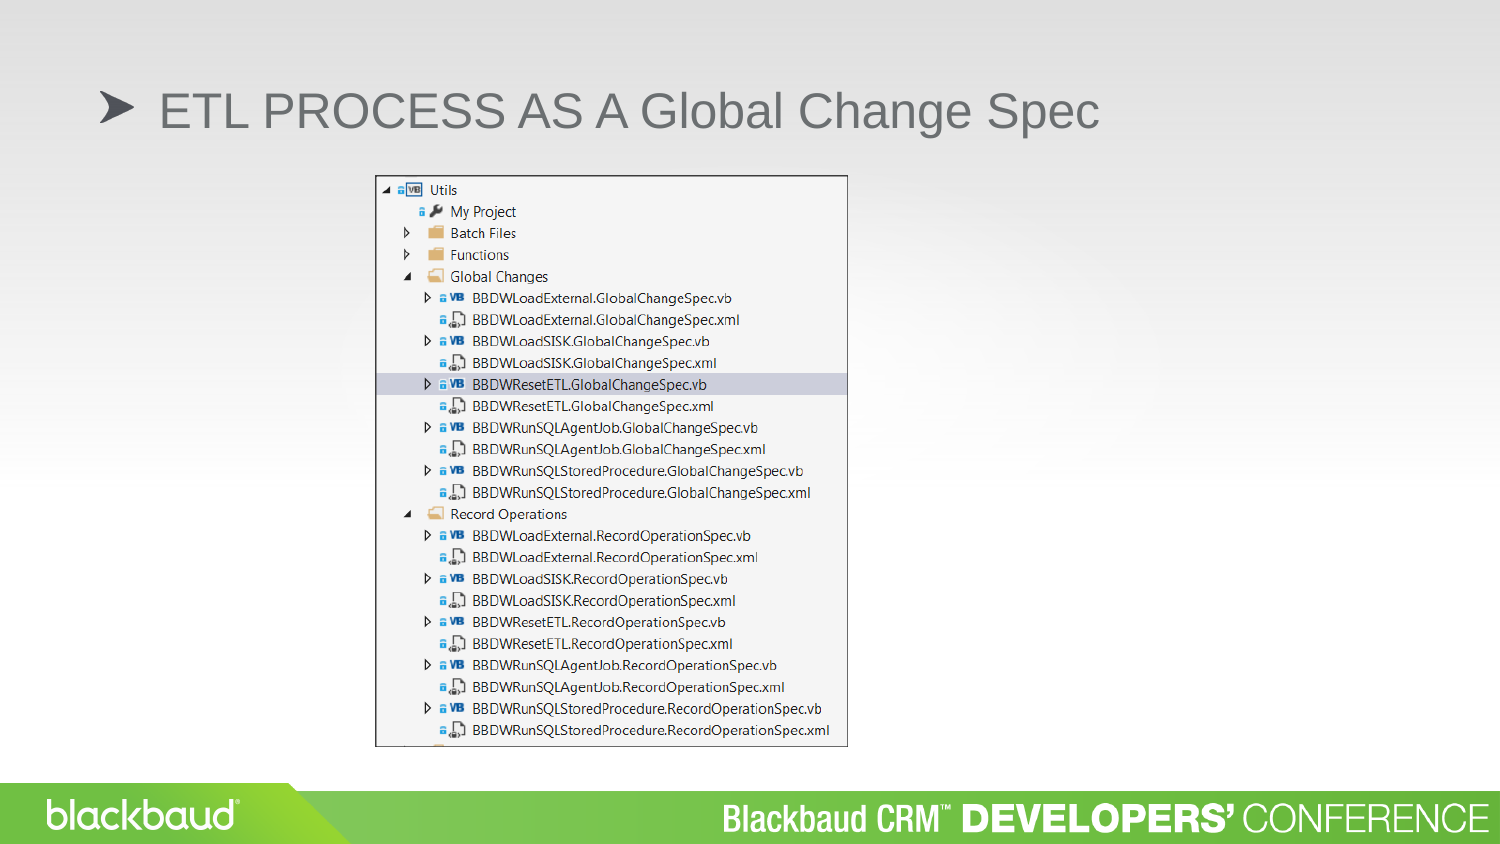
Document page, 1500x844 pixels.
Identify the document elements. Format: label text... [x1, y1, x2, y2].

picture [0, 0, 1500, 844]
title ETL PROCESS AS A Global Change Spec [158, 61, 1391, 139]
